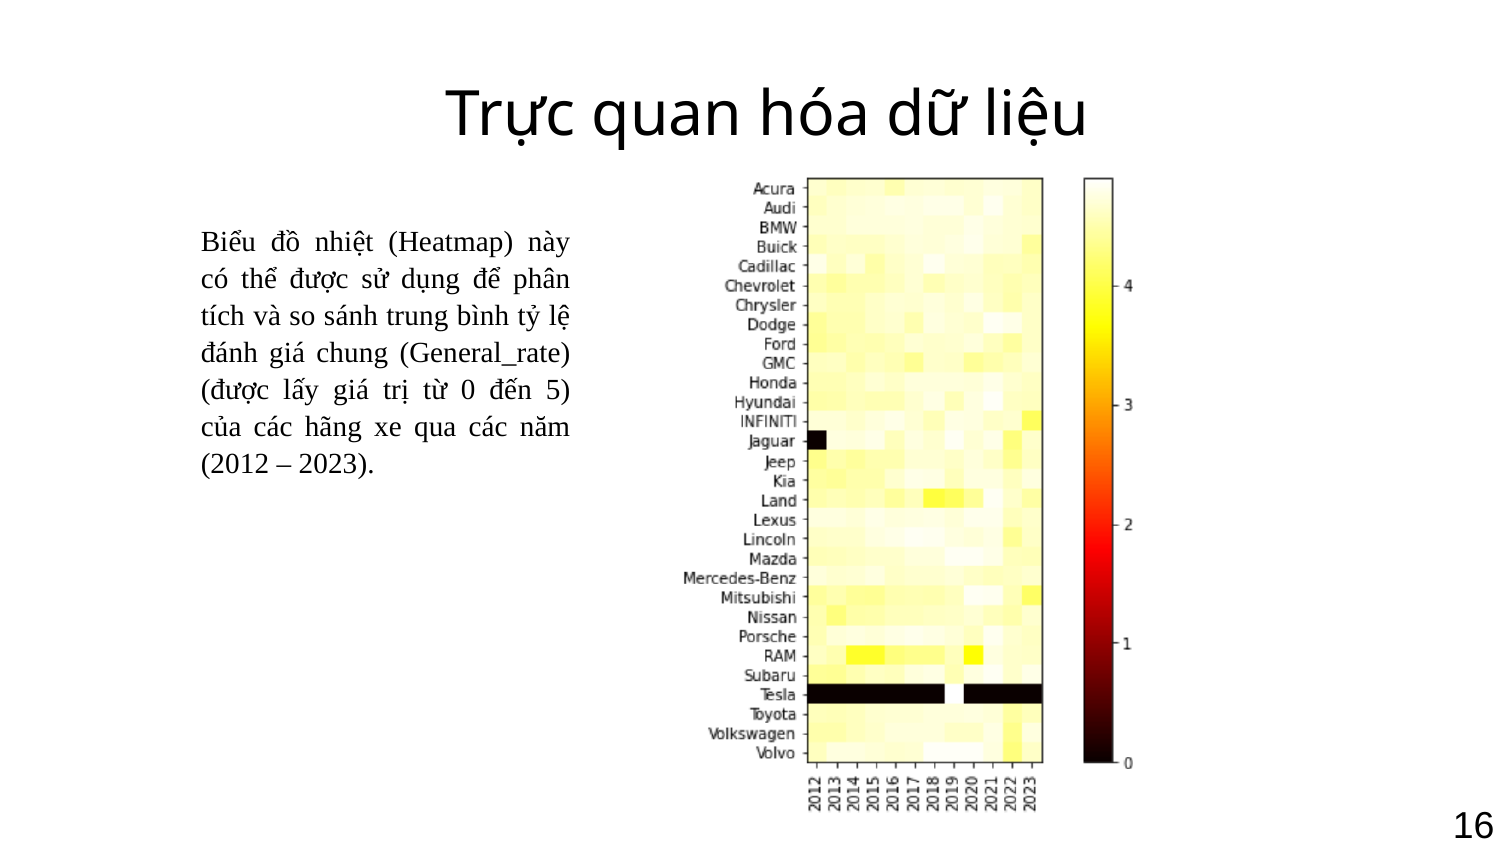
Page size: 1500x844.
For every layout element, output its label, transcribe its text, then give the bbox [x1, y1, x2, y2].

text_box Trực quan hóa dữ liệu [93, 70, 1444, 150]
picture [648, 165, 1237, 828]
text_box 16 [1438, 793, 1500, 844]
text_box Biểu đồ nhiệt (Heatmap) này có thể được sử dụng để phân tích và so sánh trung bình tỷ lệ đánh giá chung (General_rate) (được lấy giá trị từ 0 đến 5) của các hãng xe qua các năm (2012 – 2023). [186, 213, 586, 487]
